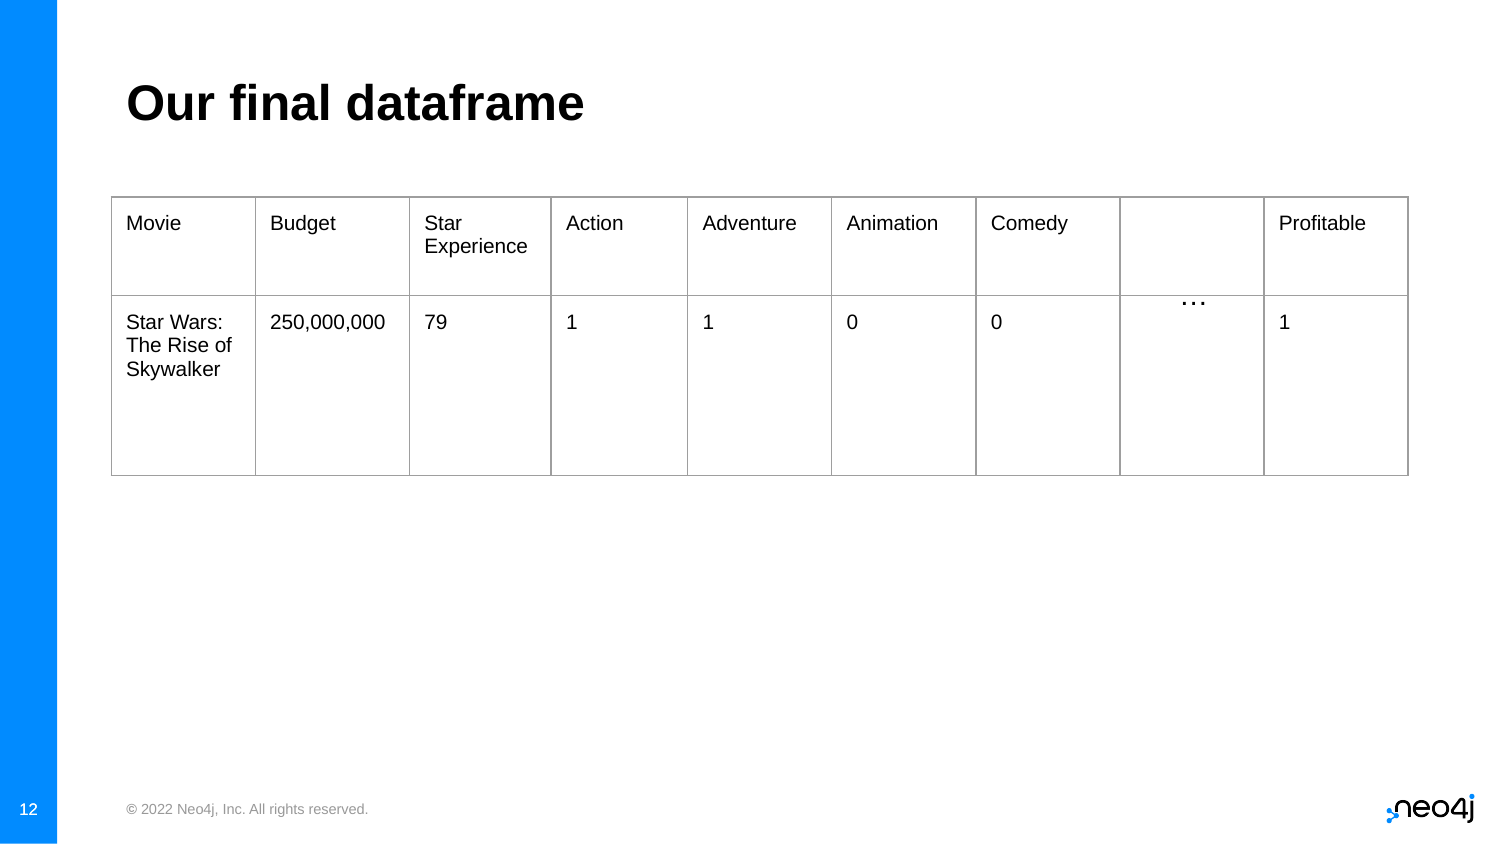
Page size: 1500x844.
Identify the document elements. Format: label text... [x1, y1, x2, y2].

table_cell 0 [832, 296, 975, 475]
picture [1385, 791, 1476, 826]
title Our final dataframe [111, 60, 1432, 155]
table_header Budget [256, 198, 409, 295]
table_header Profitable [1265, 198, 1407, 295]
table_header Star Experience [410, 198, 550, 295]
table_cell Star Wars: The Rise of Skywalker [112, 296, 255, 475]
table_cell 1 [1265, 296, 1407, 475]
slide_number ‹#› [0, 776, 58, 842]
table_cell 1 [688, 296, 831, 475]
table_header [1121, 198, 1263, 295]
text_box … [1164, 261, 1253, 326]
table_header Movie [112, 198, 255, 295]
table_cell 0 [977, 296, 1119, 475]
table_header Adventure [688, 198, 831, 295]
table_header Animation [832, 198, 975, 295]
table_header Action [552, 198, 687, 295]
table_cell 79 [410, 296, 550, 475]
table_cell [1121, 296, 1263, 475]
table_cell 250,000,000 [256, 296, 409, 475]
table_cell 1 [552, 296, 687, 475]
table_header Comedy [977, 198, 1119, 295]
